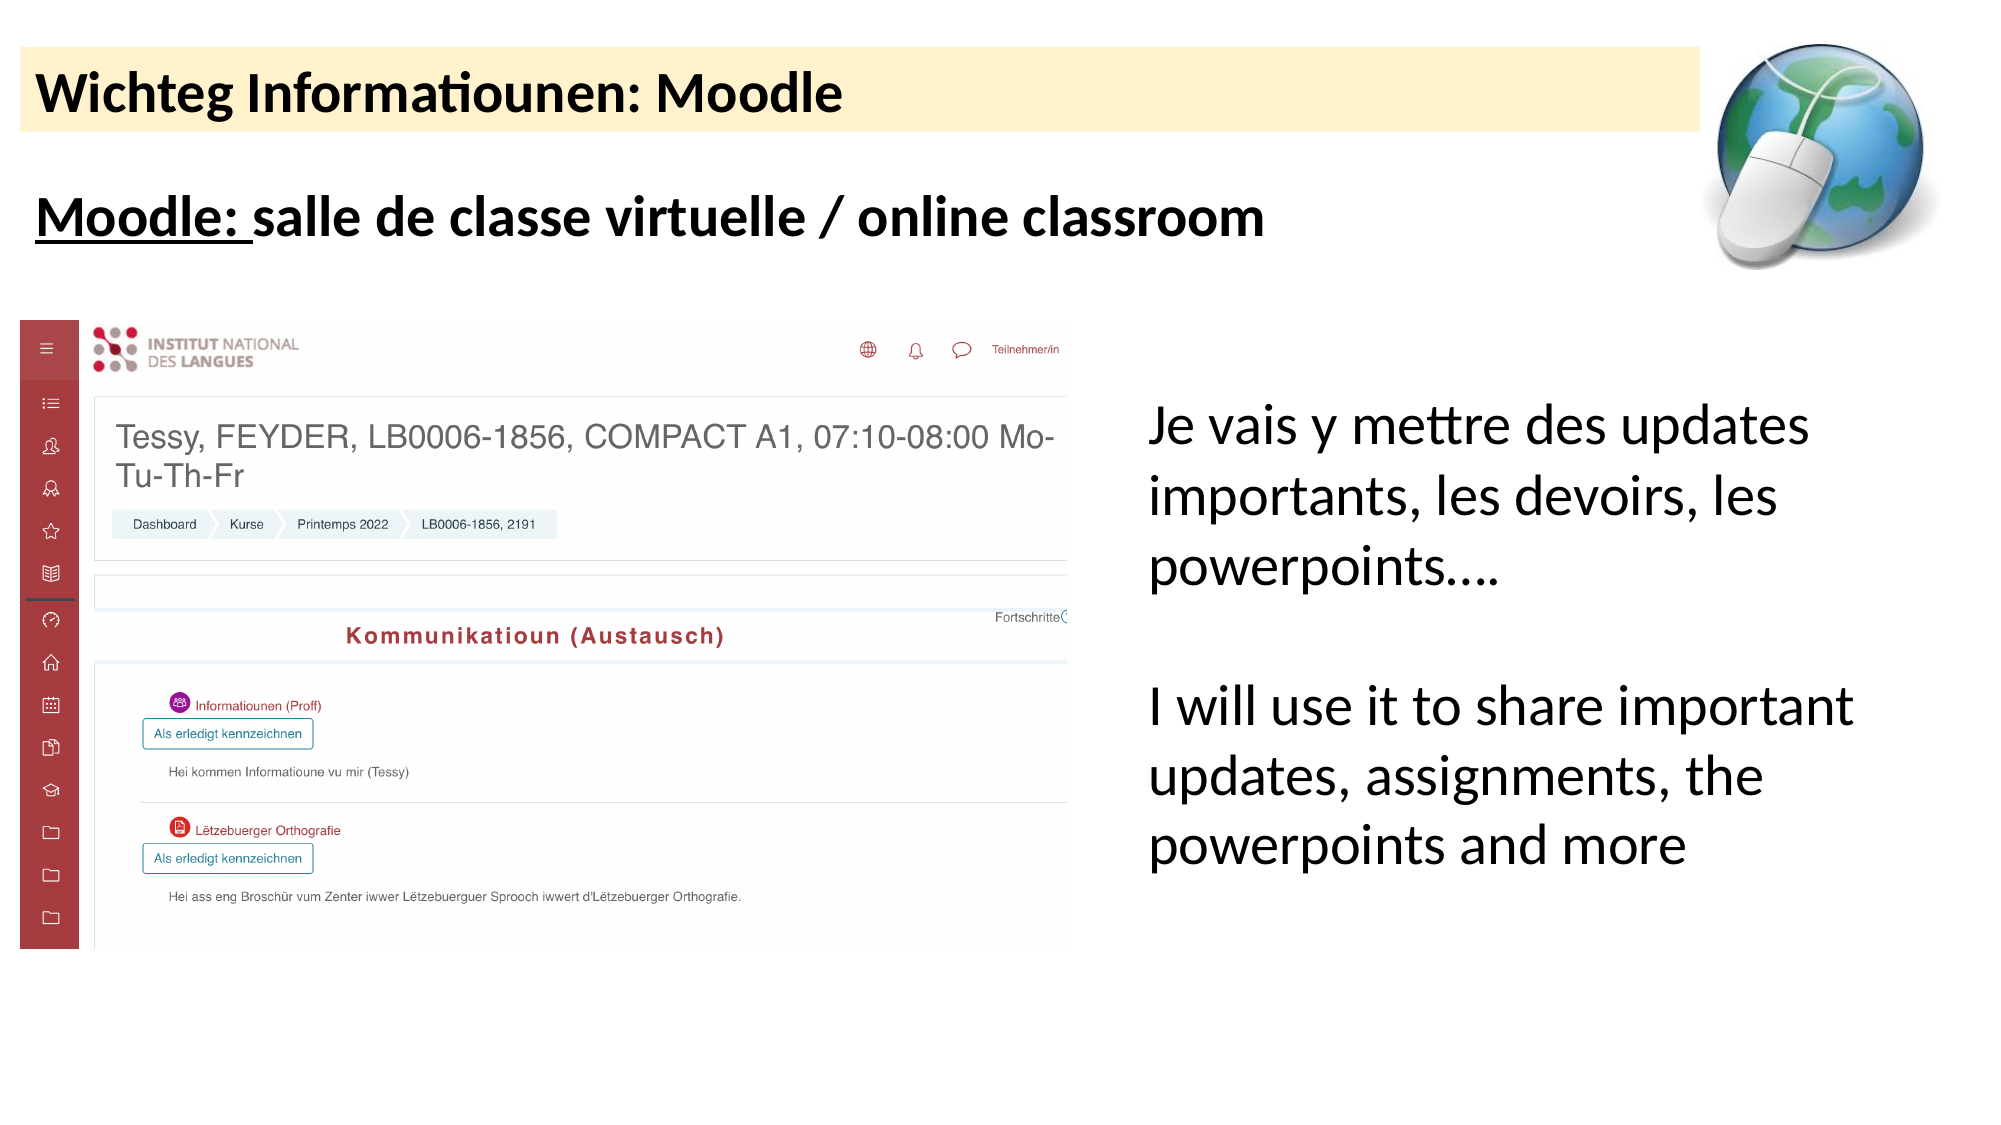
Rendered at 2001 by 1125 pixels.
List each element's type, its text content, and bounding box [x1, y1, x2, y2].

picture [20, 320, 1067, 949]
picture [1699, 44, 1942, 270]
text_box Je vais y mettre des updates importants, les devoirs, les powerpoints…. I will use it to share important updates, assignments, the powerpoints and more [1133, 379, 1895, 884]
text_box Moodle: salle de classe virtuelle / online classroom [20, 170, 1428, 255]
text_box Wichteg Informatiounen: Moodle [20, 46, 1699, 132]
